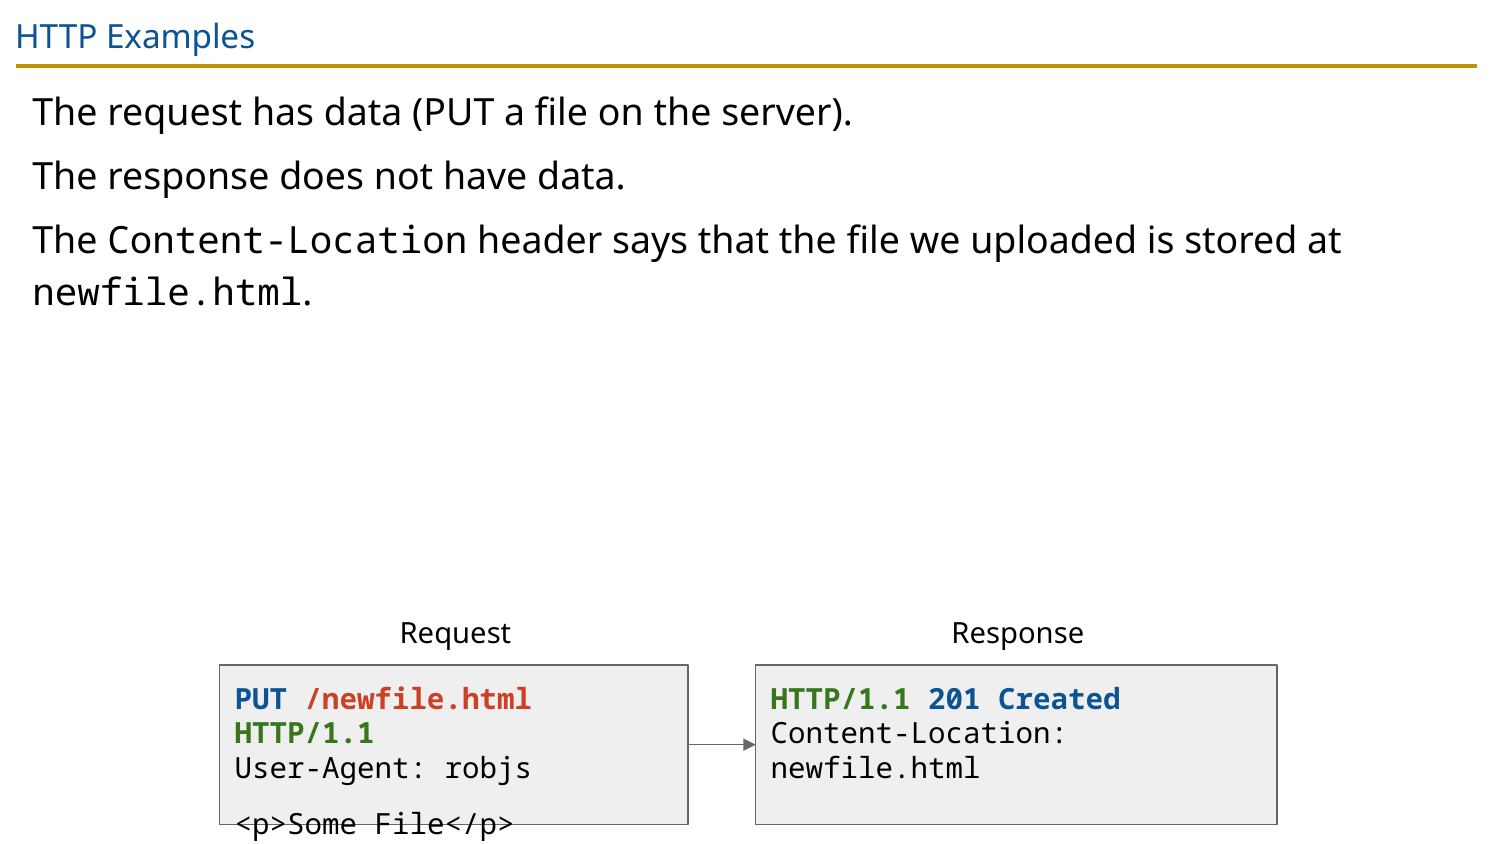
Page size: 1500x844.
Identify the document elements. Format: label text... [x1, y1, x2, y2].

list The request has data (PUT a file on the server). The response does not have data. The Content-Location header says that the file we uploaded is stored at newfile.html. [17, 65, 1480, 584]
text_box Response [757, 599, 1279, 665]
text_box Request [221, 599, 690, 665]
title HTTP Examples [0, 0, 1500, 65]
text_box PUT /newfile.html HTTP/1.1 User-Agent: robjs <p>Some File</p> [219, 664, 688, 825]
text_box HTTP/1.1 201 Created Content-Location: newfile.html [755, 664, 1278, 825]
